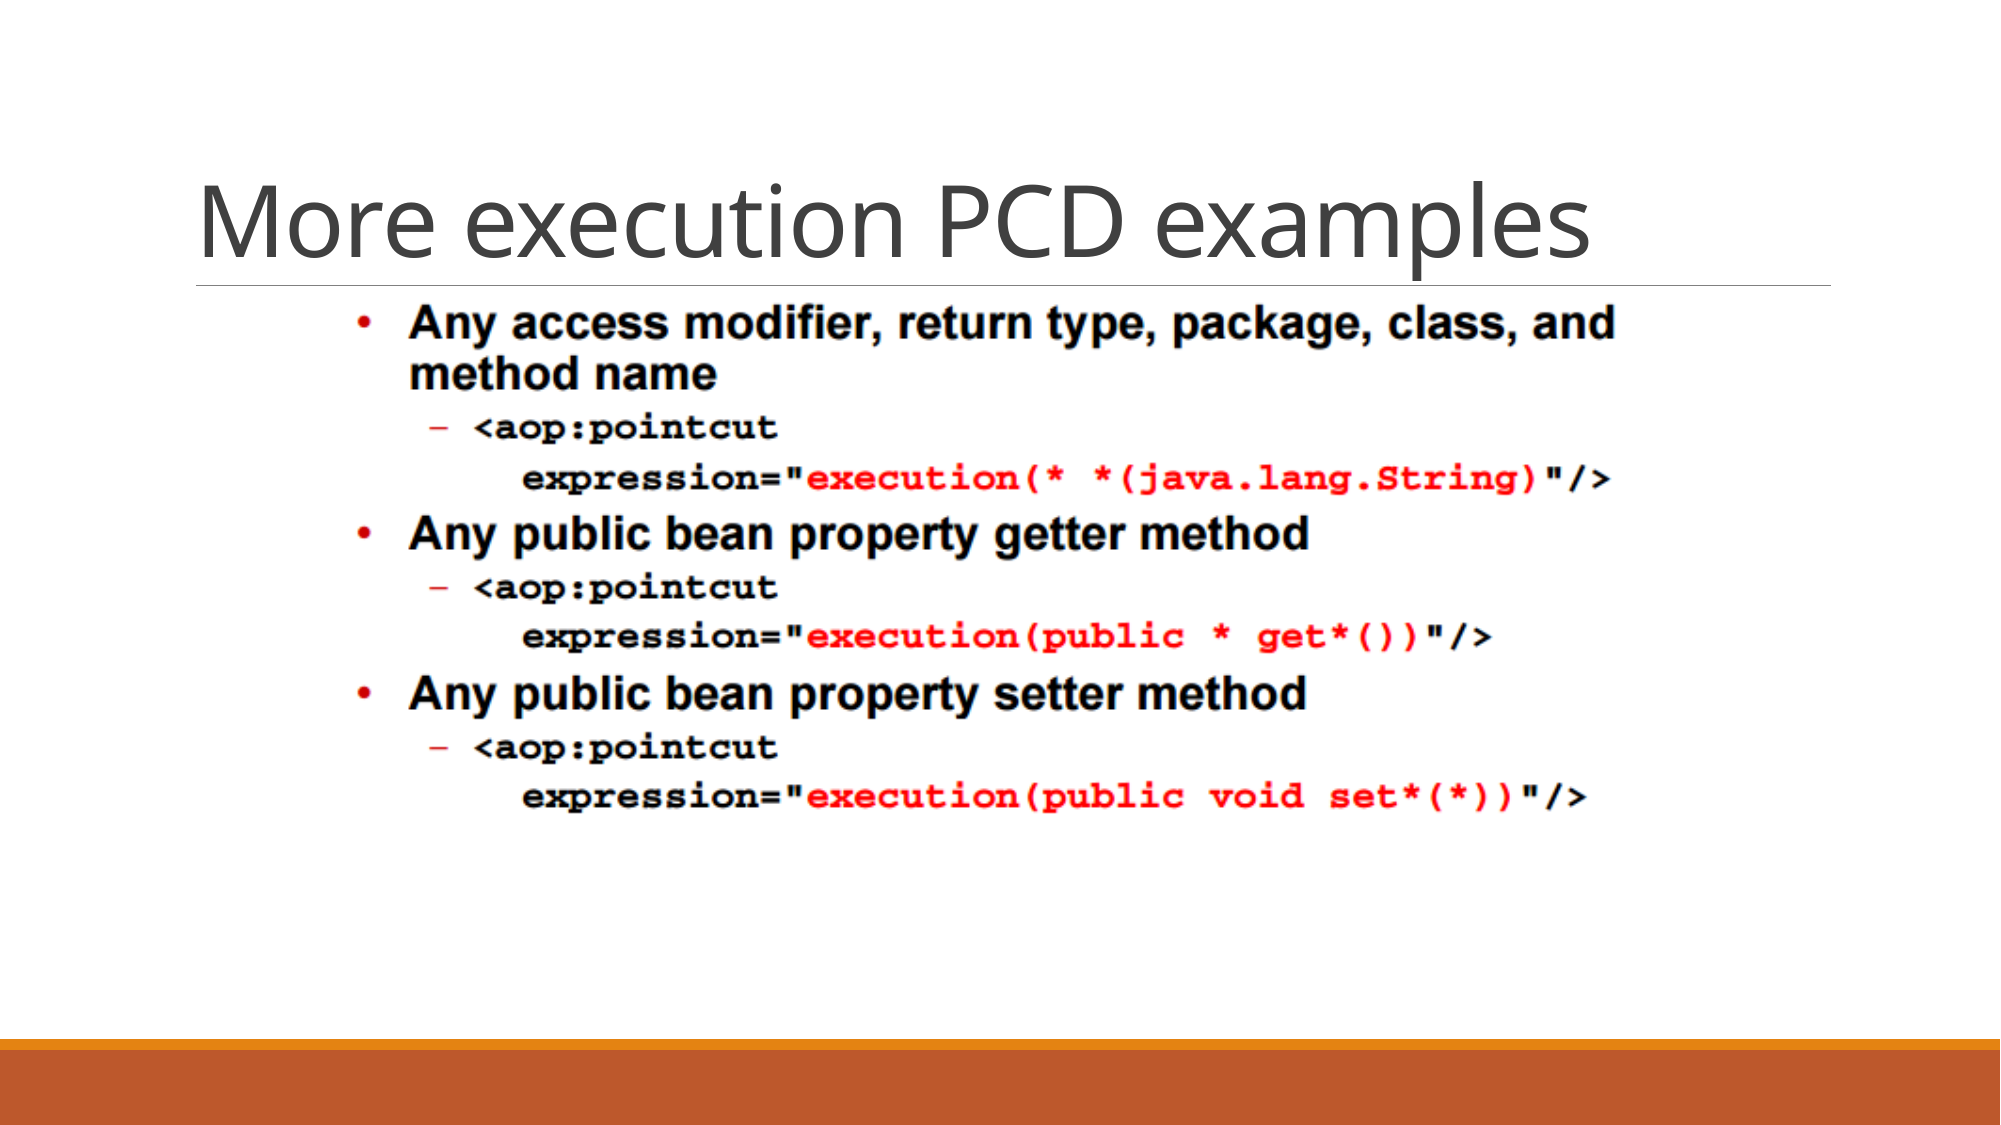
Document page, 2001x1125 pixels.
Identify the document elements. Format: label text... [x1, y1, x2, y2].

title More execution PCD examples [180, 47, 1830, 285]
picture [346, 291, 1654, 901]
